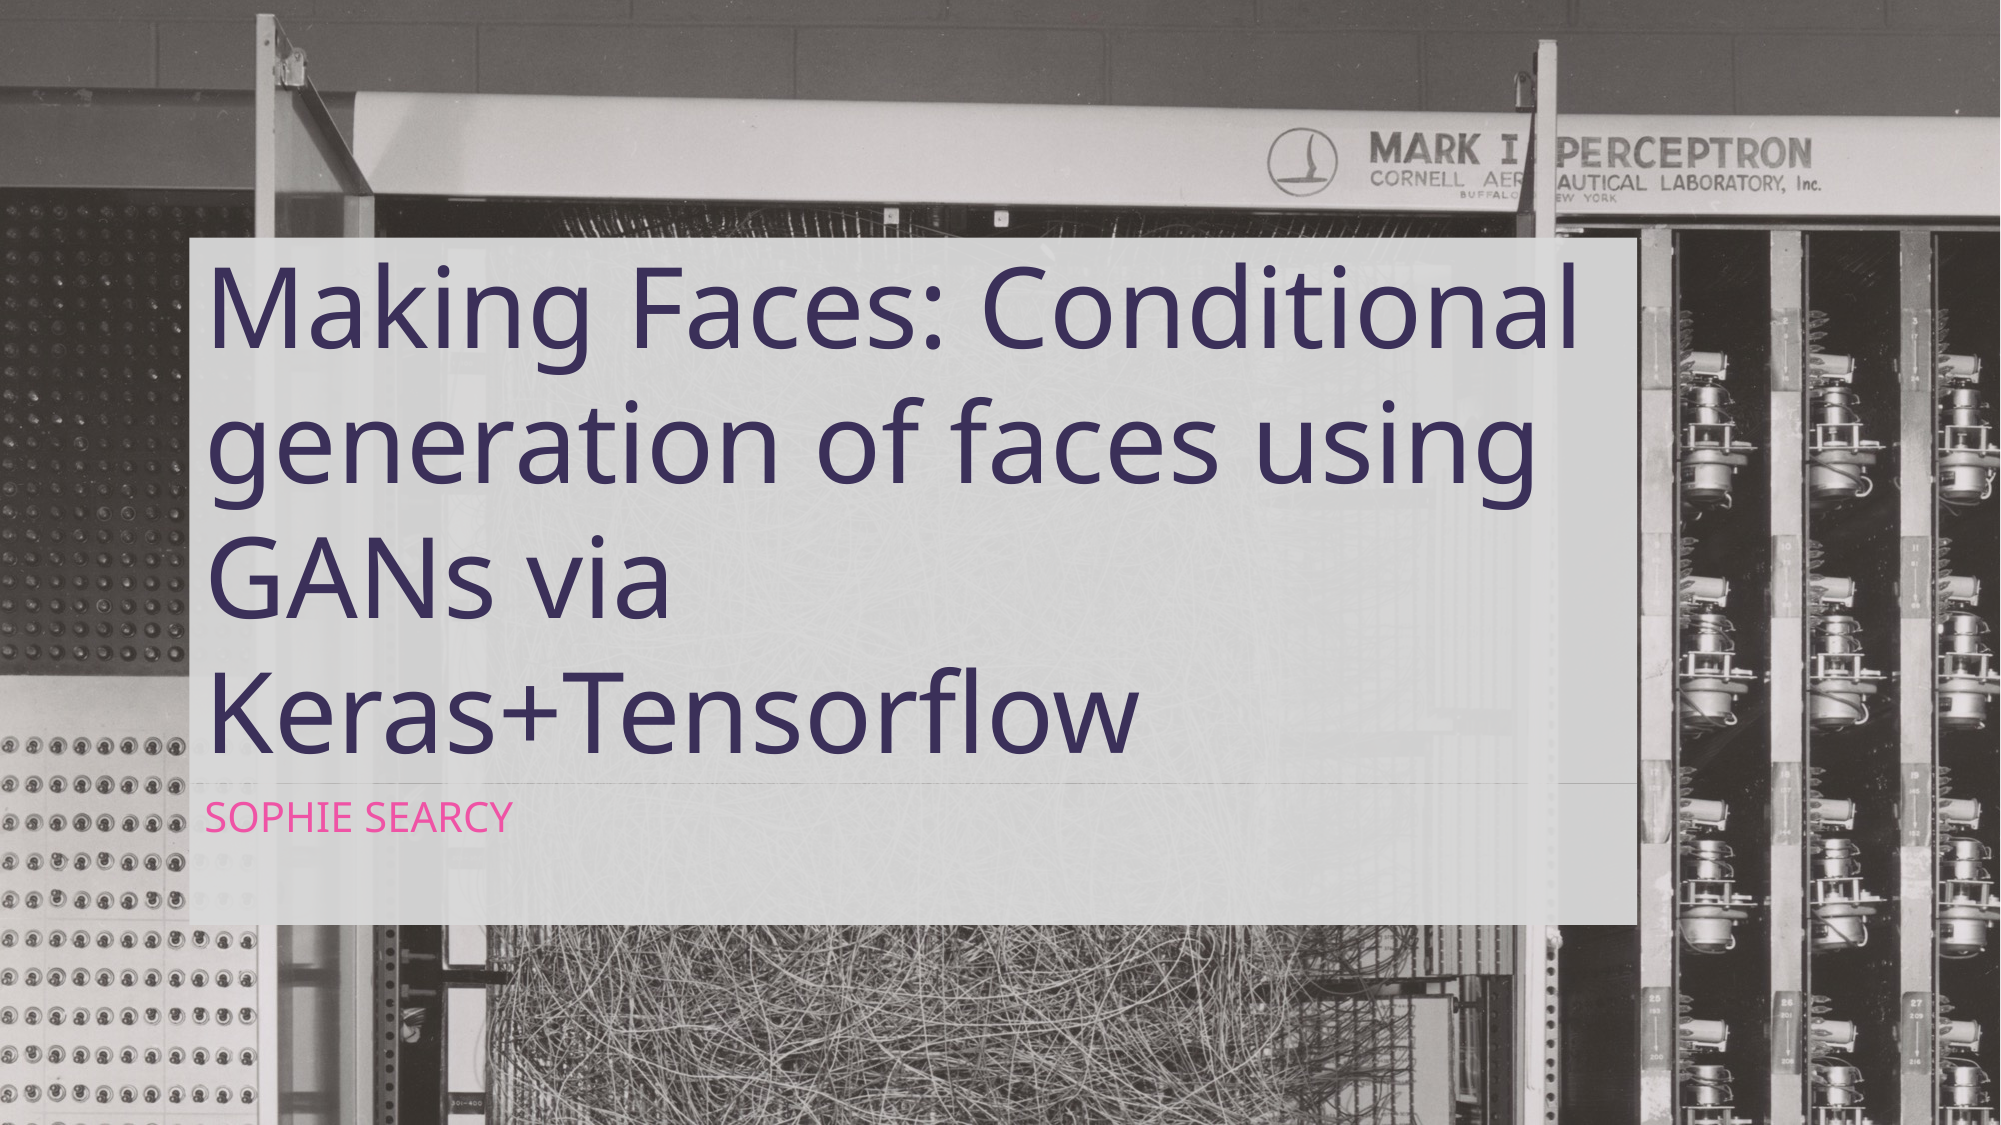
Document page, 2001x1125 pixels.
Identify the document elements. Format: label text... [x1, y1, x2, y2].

title Making Faces: Conditional generation of faces using GANs via Keras+Tensorflow [189, 237, 1638, 783]
picture [0, 0, 2001, 1125]
subtitle Sophie Searcy [189, 783, 1638, 925]
